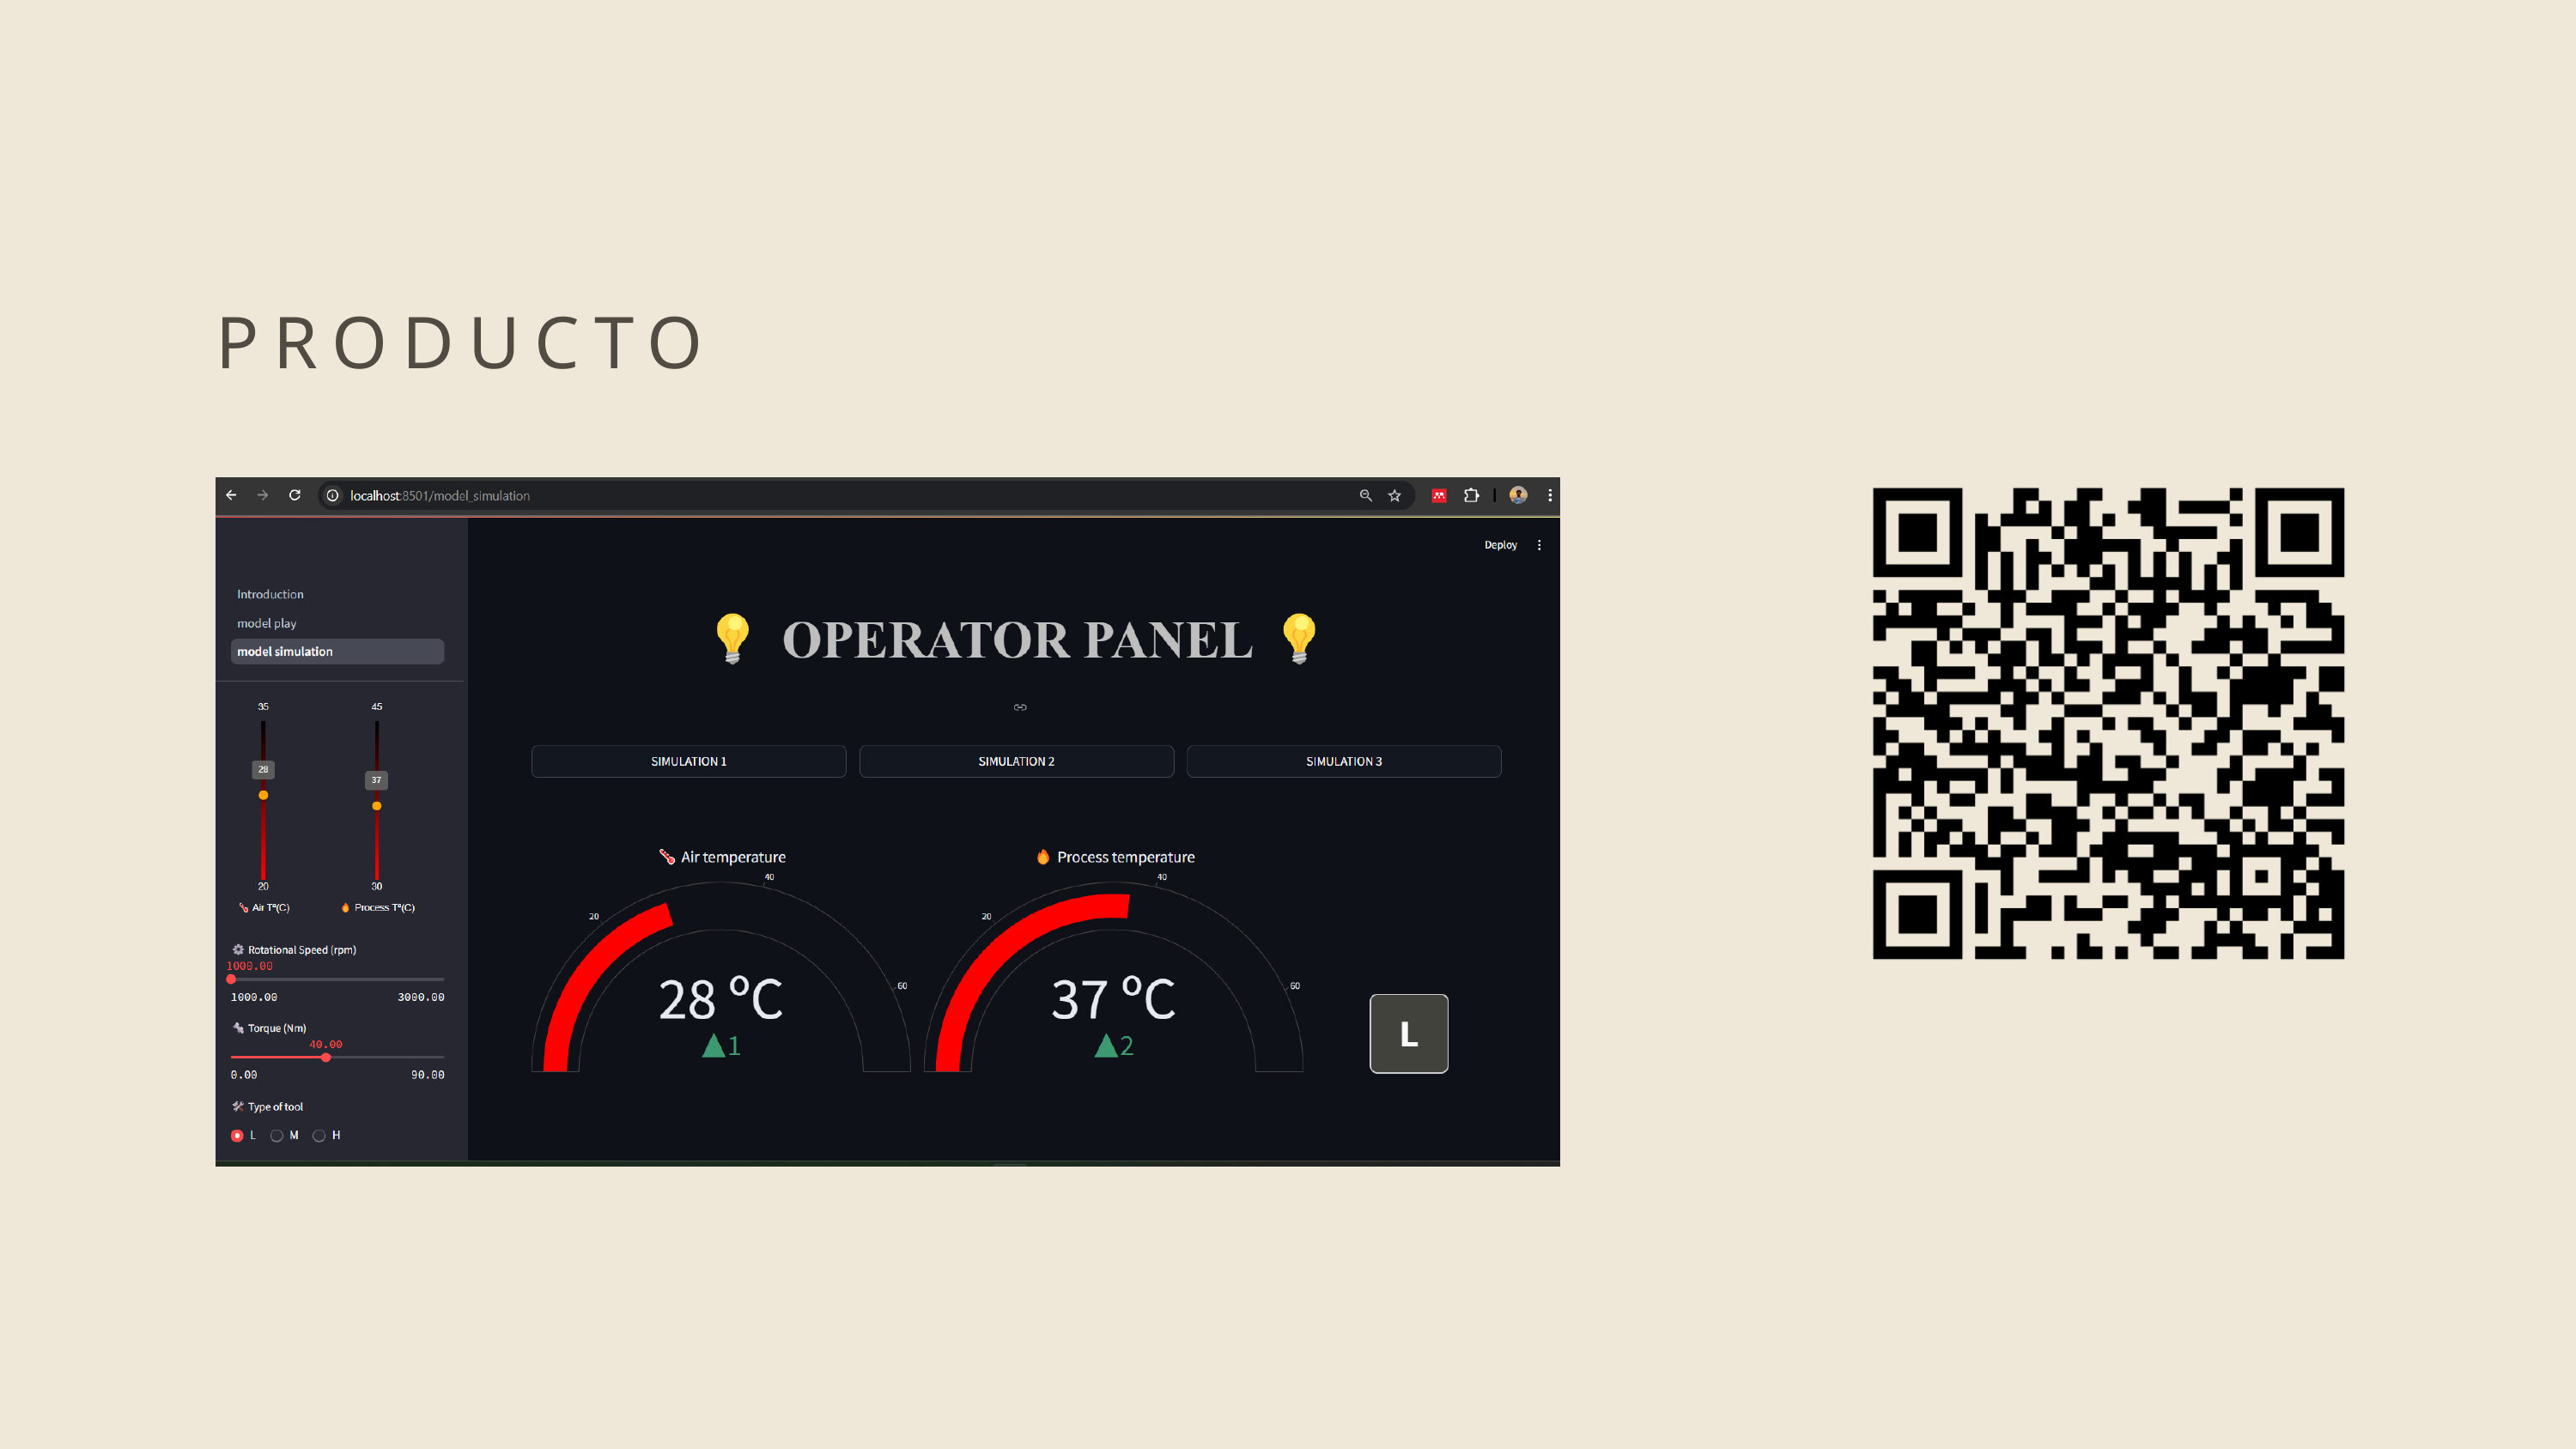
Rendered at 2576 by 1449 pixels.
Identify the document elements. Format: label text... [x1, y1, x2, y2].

text_box PRODUCTO [216, 282, 732, 383]
picture [1857, 473, 2360, 984]
picture [216, 476, 1560, 1167]
